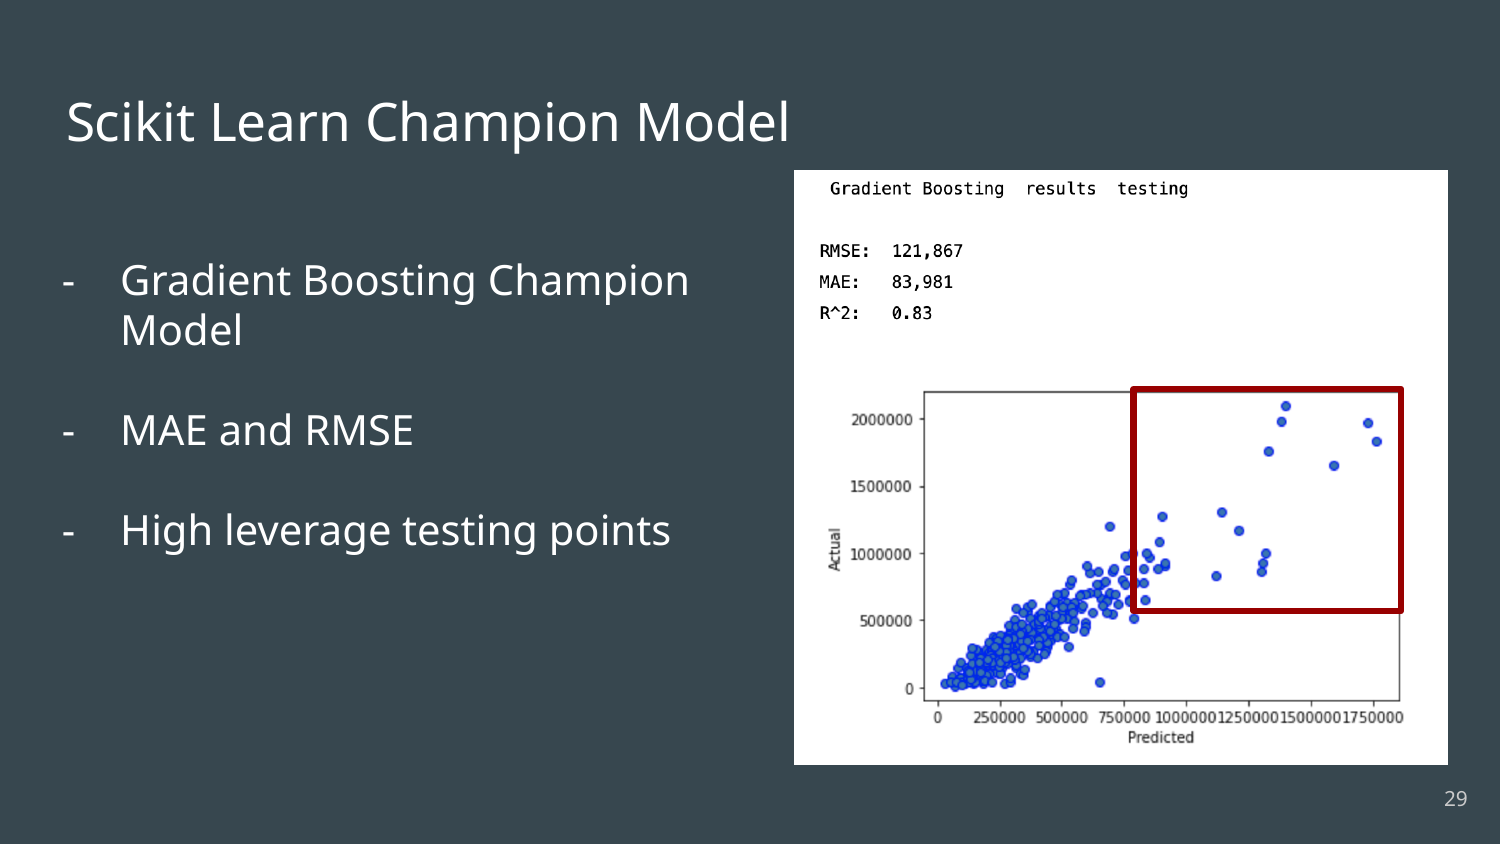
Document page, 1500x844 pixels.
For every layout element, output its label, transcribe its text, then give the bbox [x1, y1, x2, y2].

title Scikit Learn Champion Model [51, 72, 1449, 167]
text_box Gradient Boosting Champion Model MAE and RMSE High leverage testing points [30, 238, 789, 670]
picture [794, 169, 1448, 765]
slide_number ‹#› [1392, 767, 1483, 833]
